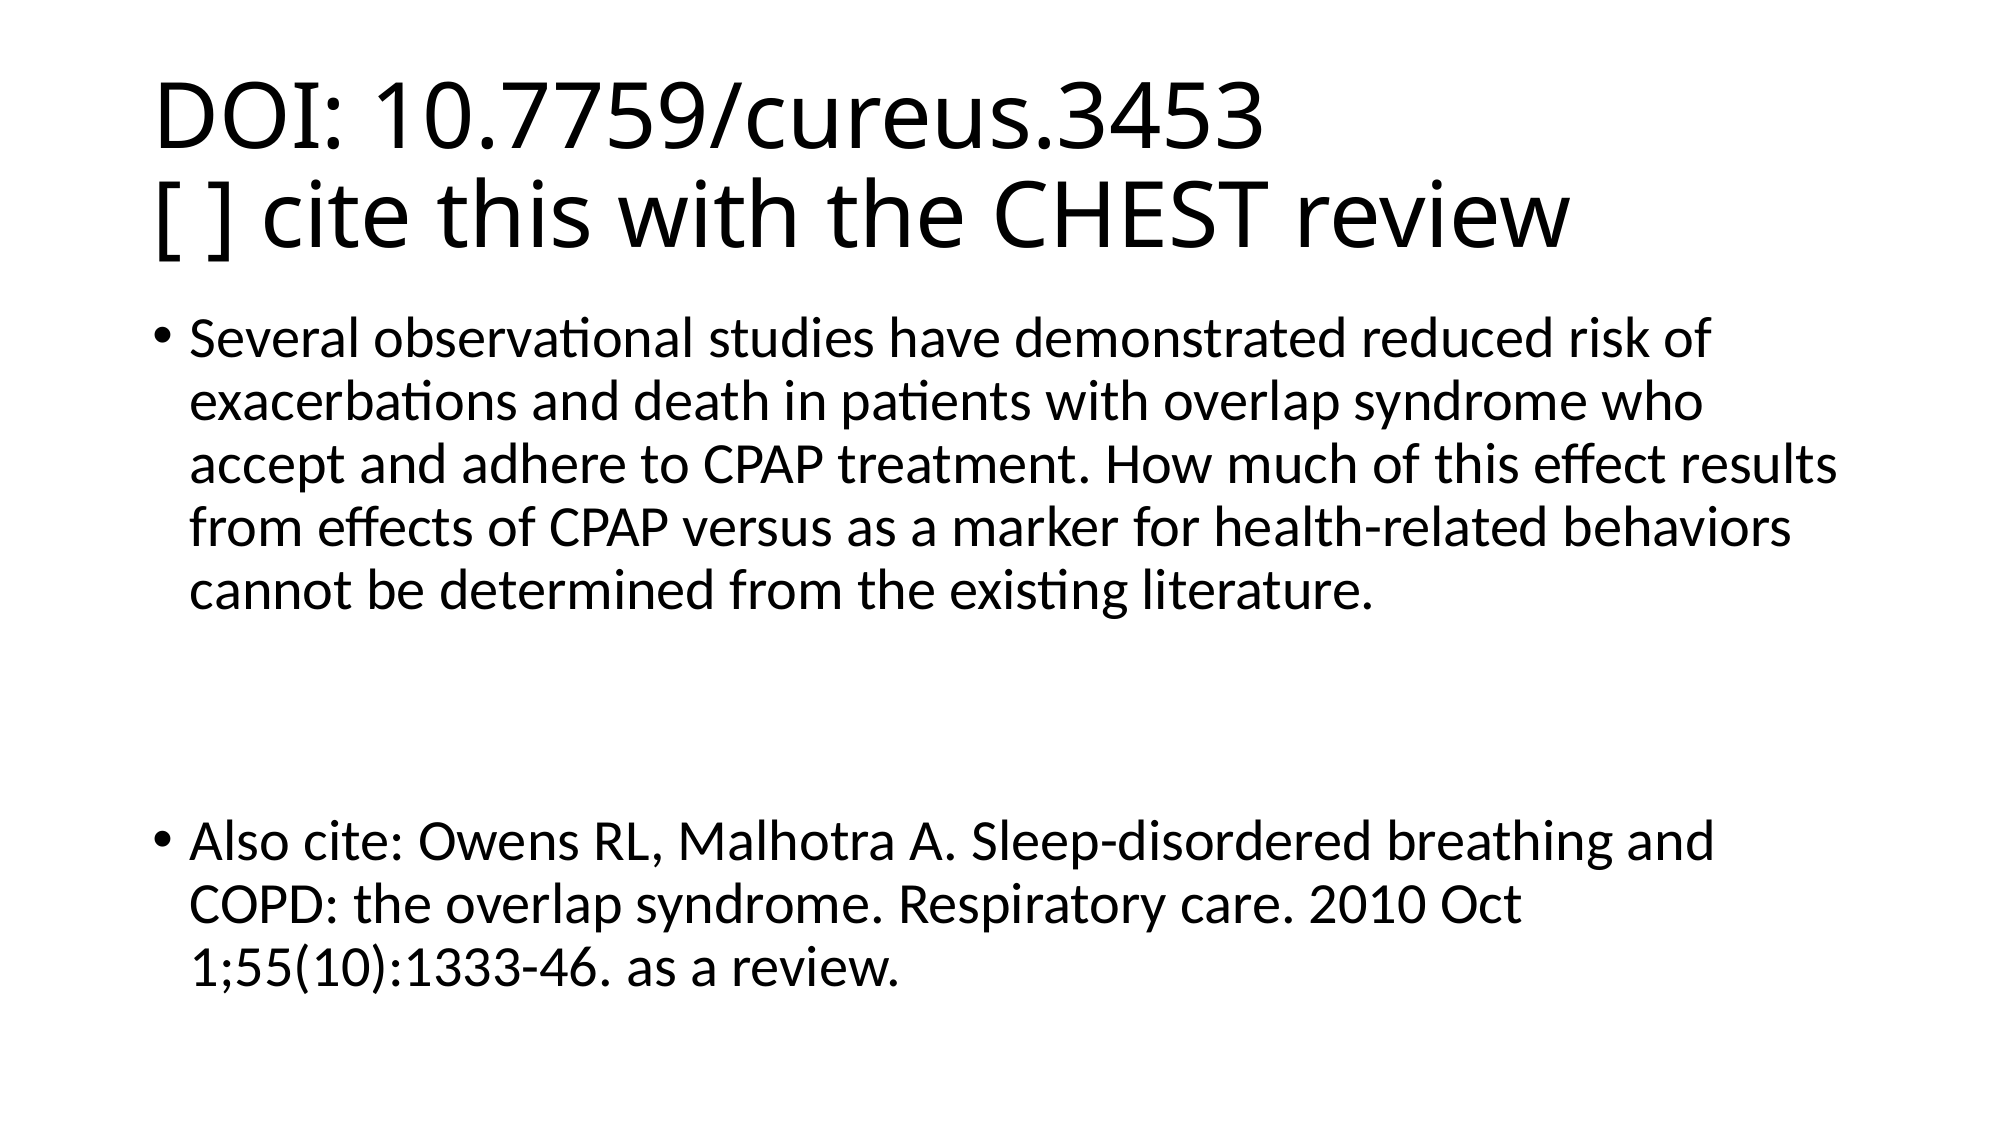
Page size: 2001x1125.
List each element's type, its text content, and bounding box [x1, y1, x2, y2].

list Several observational studies have demonstrated reduced risk of exacerbations and death in patients with overlap syndrome who accept and adhere to CPAP treatment. How much of this effect results from effects of CPAP versus as a marker for health-related behaviors cannot be determined from the existing literature. Also cite: Owens RL, Malhotra A. Sleep-disordered breathing and COPD: the overlap syndrome. Respiratory care. 2010 Oct 1;55(10):1333-46. as a review. [137, 299, 1863, 1014]
title DOI: 10.7759/cureus.3453 [ ] cite this with the CHEST review [137, 59, 1863, 278]
